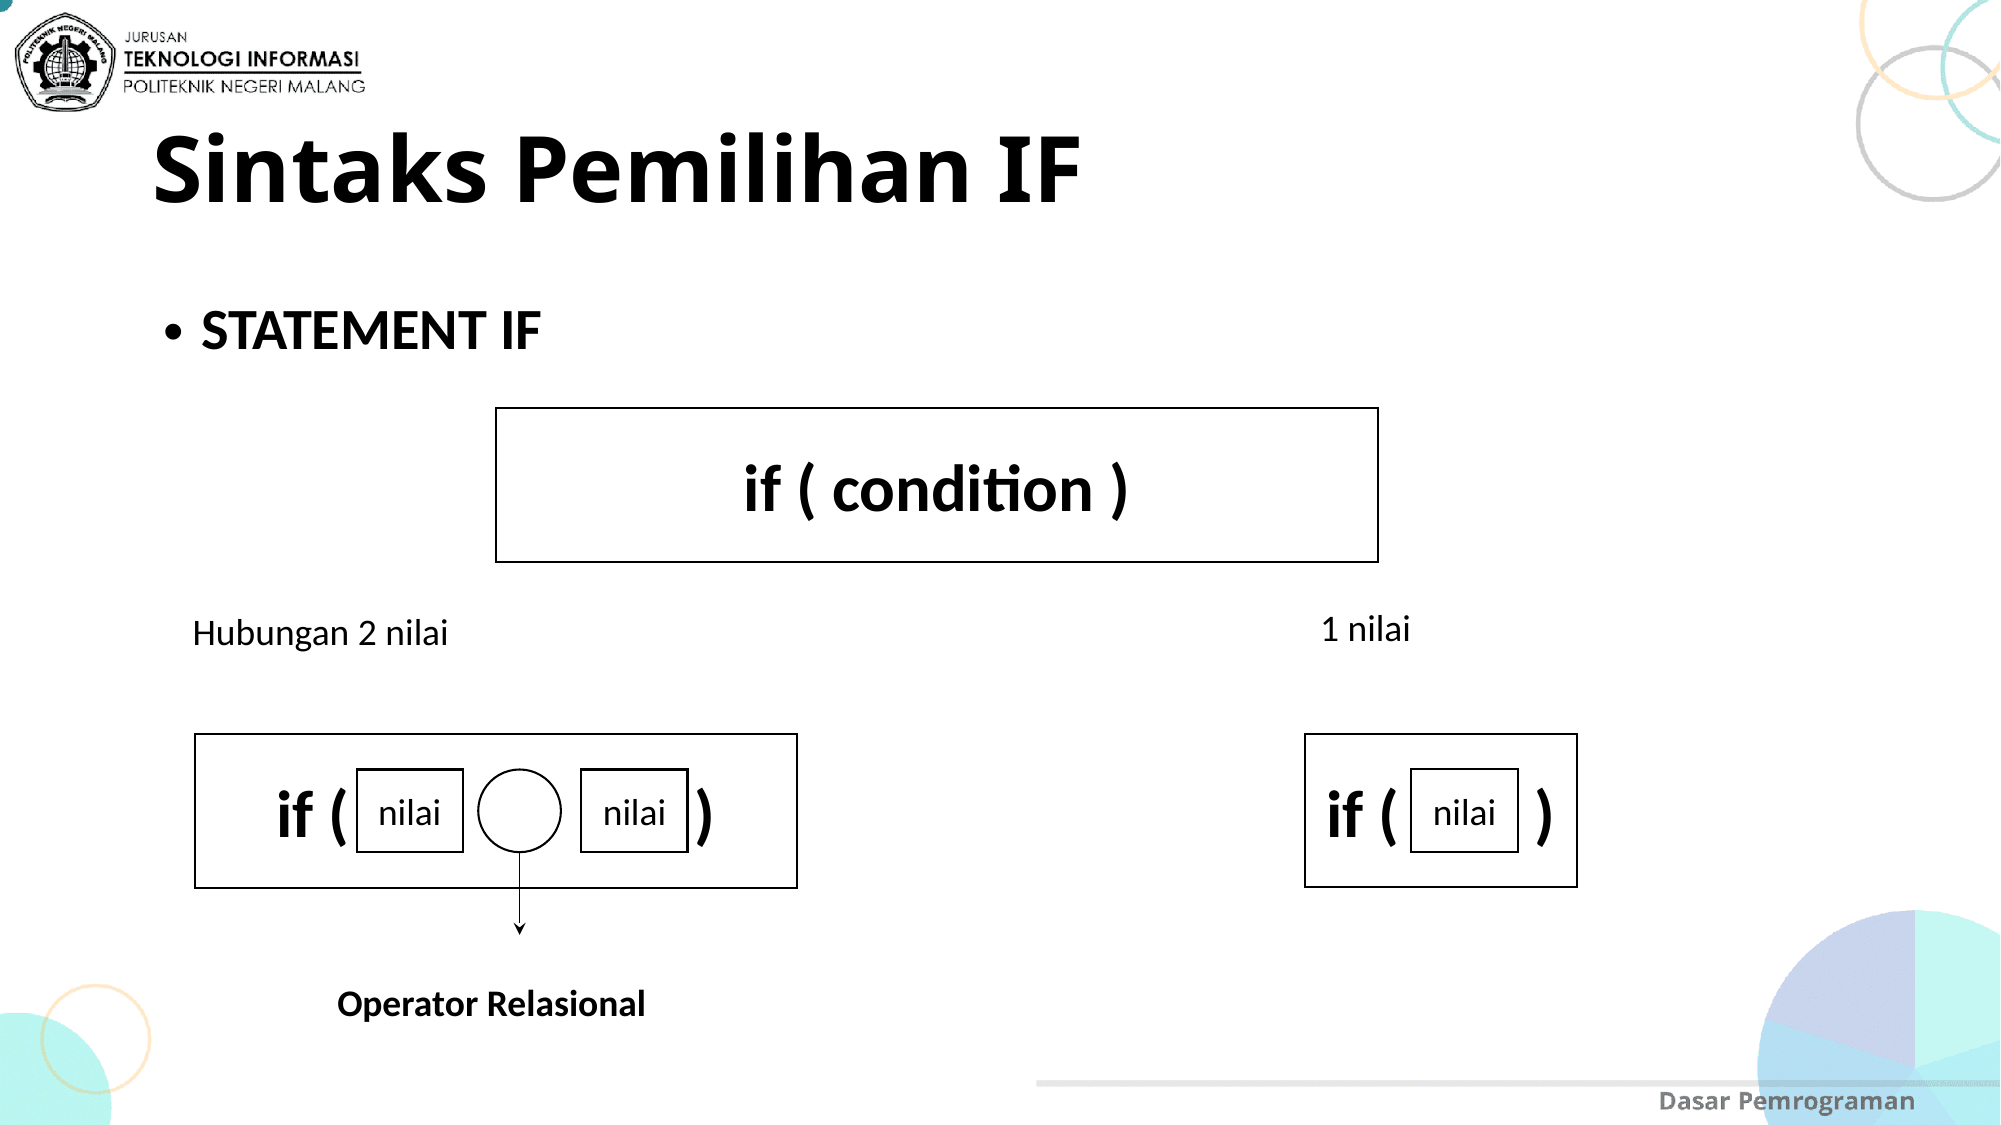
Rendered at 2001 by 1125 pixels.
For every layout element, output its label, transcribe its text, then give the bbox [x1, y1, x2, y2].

picture [0, 0, 2001, 1125]
text_box nilai [1411, 769, 1518, 852]
text_box 1 nilai [1305, 596, 1439, 657]
text_box Hubungan 2 nilai [177, 600, 468, 661]
text_box if ( condition ) [496, 408, 1378, 562]
text_box if ( ) [1305, 733, 1577, 888]
text_box [478, 769, 561, 853]
text_box Operator Relasional [322, 971, 664, 1032]
text_box if ( ) [194, 734, 798, 888]
list STATEMENT IF [148, 300, 1874, 1014]
title Sintaks Pemilihan IF [137, 59, 1863, 278]
text_box nilai [581, 769, 688, 853]
text_box nilai [356, 769, 463, 853]
